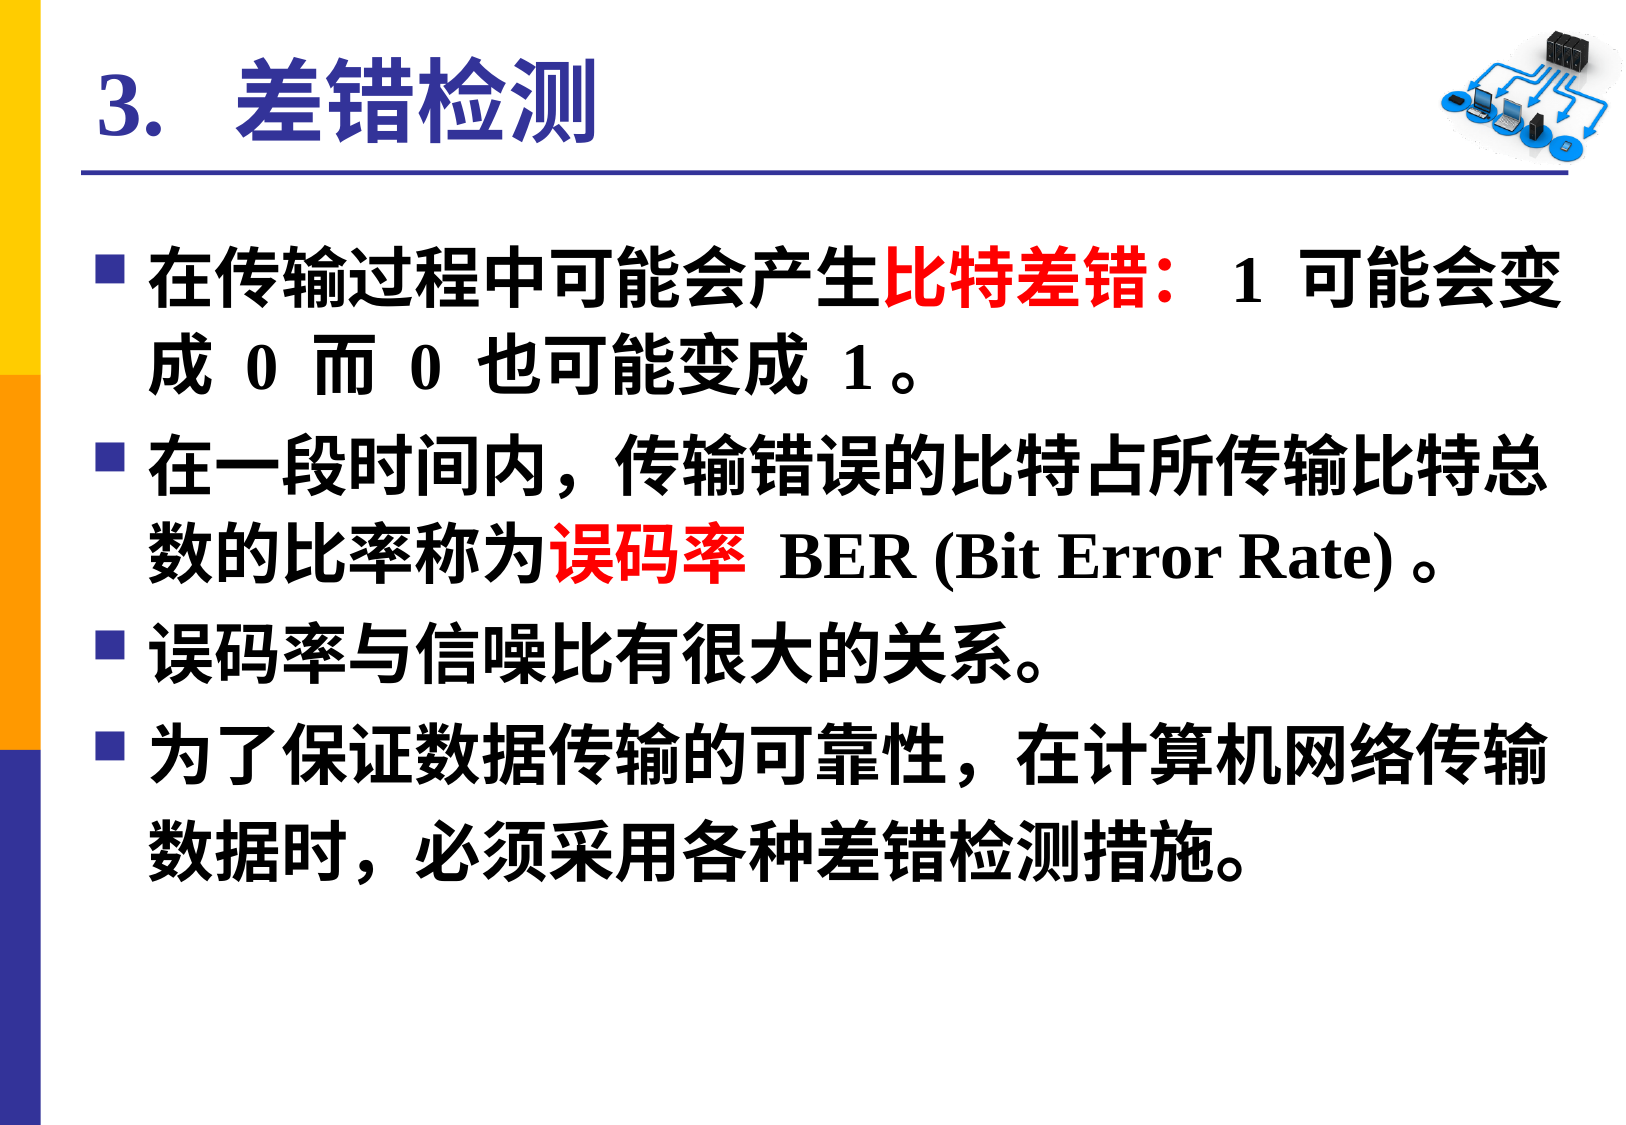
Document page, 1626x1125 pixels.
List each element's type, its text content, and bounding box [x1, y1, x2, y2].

list 在传输过程中可能会产生比特差错：1 可能会变成 0 而 0 也可能变成 1。 在一段时间内，传输错误的比特占所传输比特总数的比率称为误码率 BER (Bit Error Rate)。 误码率与信噪比有很大的关系。 为了保证数据传输的可靠性，在计算机网络传输数据时，必须采用各种差错检测措施。 [76, 219, 1601, 1047]
picture [1438, 30, 1624, 165]
title 3. 差错检测 [81, 30, 1569, 161]
